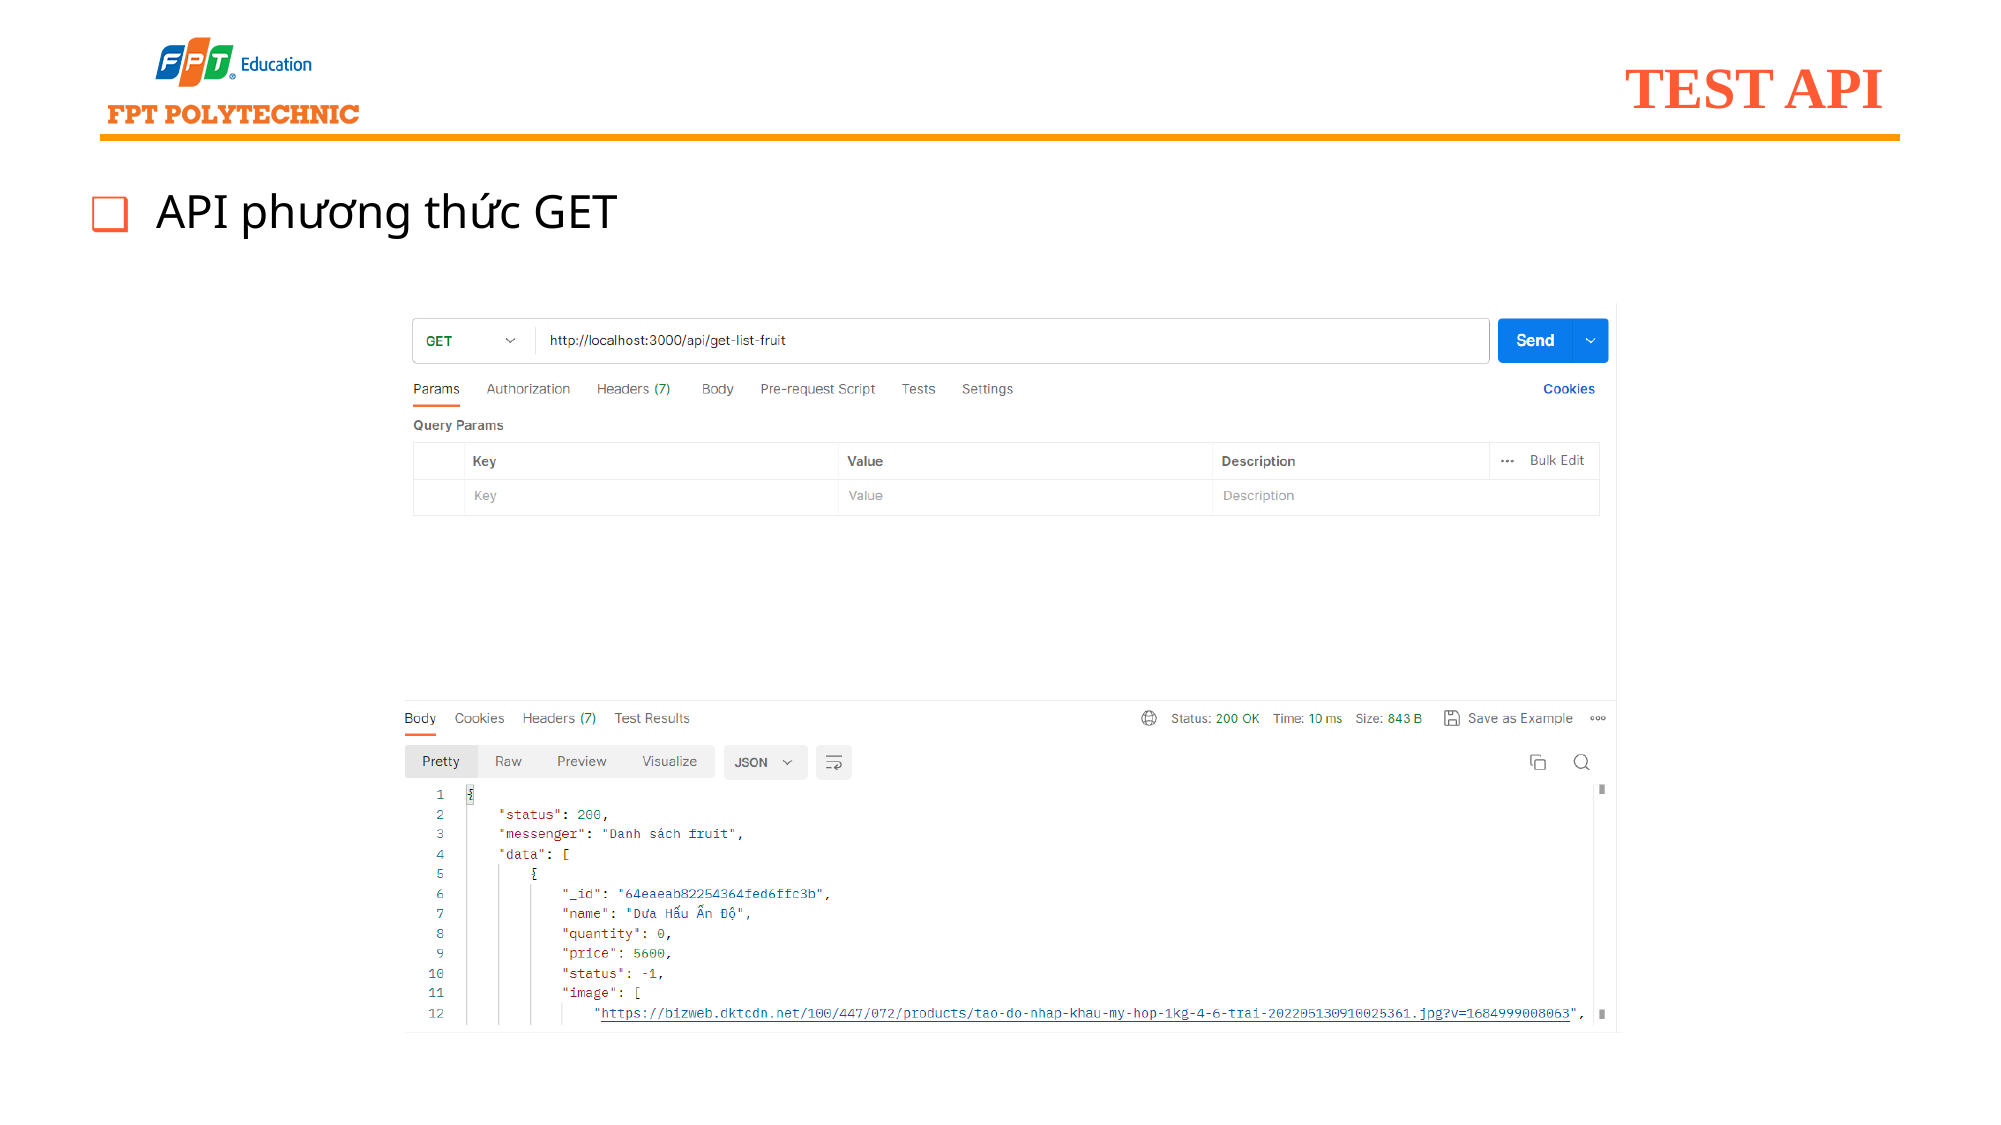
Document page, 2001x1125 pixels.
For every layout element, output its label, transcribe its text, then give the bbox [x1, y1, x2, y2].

picture [99, 25, 367, 134]
title Test api [366, 45, 1900, 125]
picture [404, 302, 1623, 1040]
picture [99, 135, 367, 143]
list API phương thức GET [66, 174, 1962, 1080]
